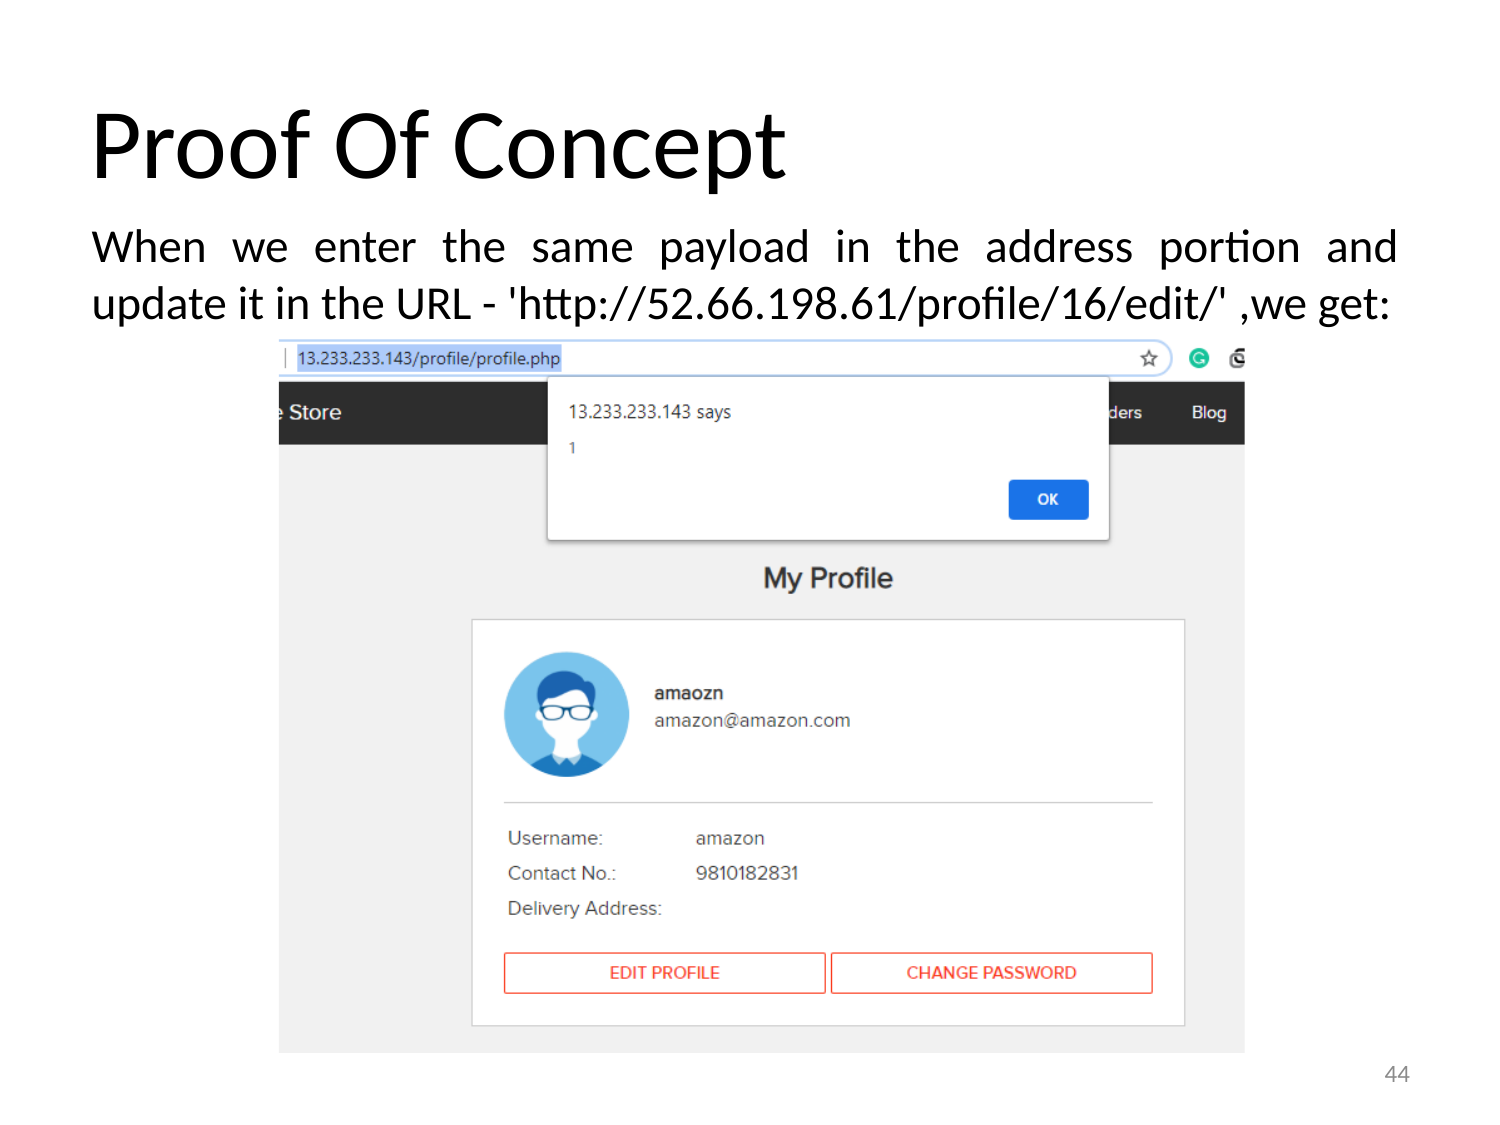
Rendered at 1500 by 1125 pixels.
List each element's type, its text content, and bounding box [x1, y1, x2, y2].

list When we enter the same payload in the address portion and update it in the URL - 'http://52.66.198.61/profile/16/edit/' ,we get: [76, 208, 1415, 374]
slide_number 44 [1074, 1042, 1425, 1103]
picture [278, 337, 1245, 1054]
title Proof Of Concept [75, 45, 1425, 233]
